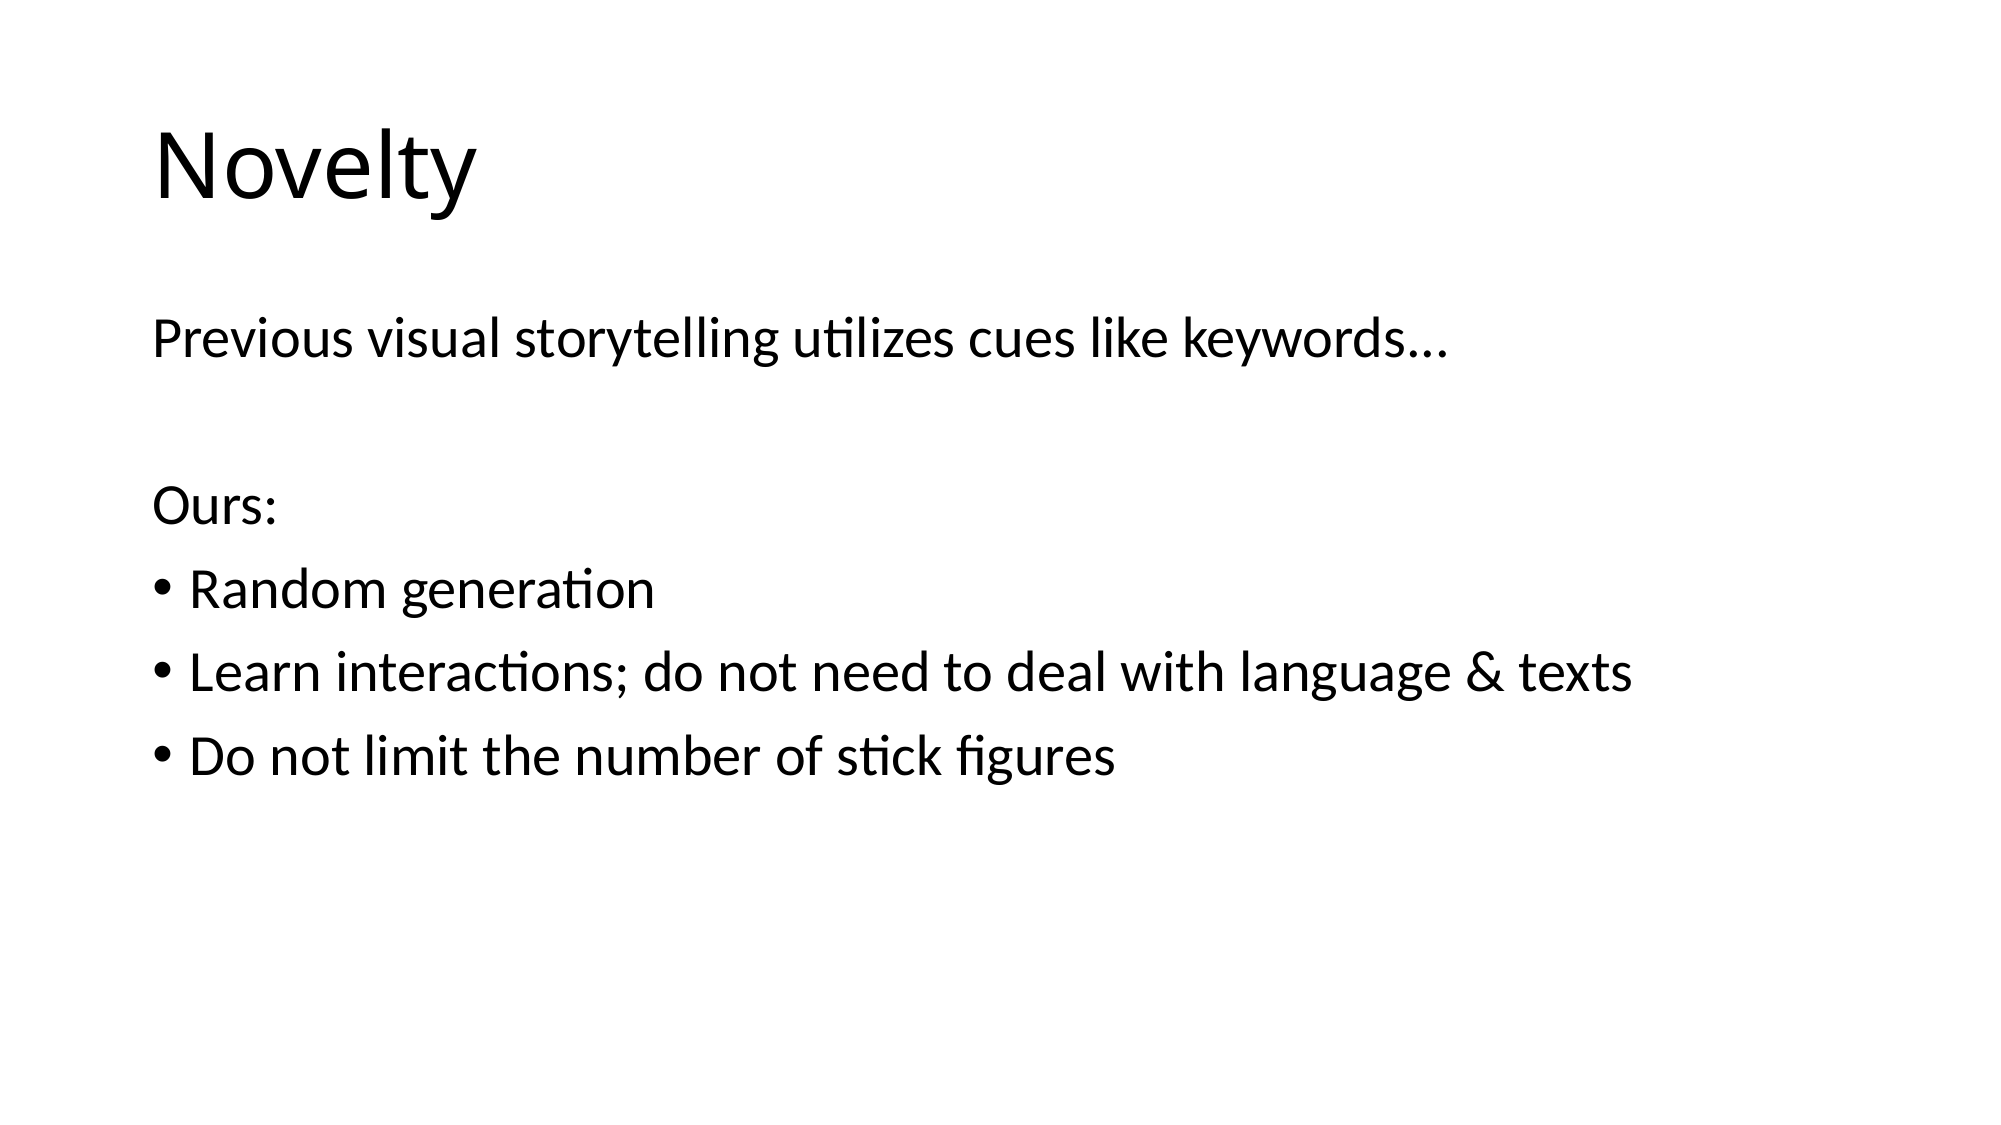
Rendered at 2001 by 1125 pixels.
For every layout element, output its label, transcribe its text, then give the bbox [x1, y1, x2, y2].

title Novelty [137, 59, 1863, 278]
list Previous visual storytelling utilizes cues like keywords... Ours: Random generation Learn interactions; do not need to deal with language & texts Do not limit the number of stick figures [137, 299, 1863, 1014]
